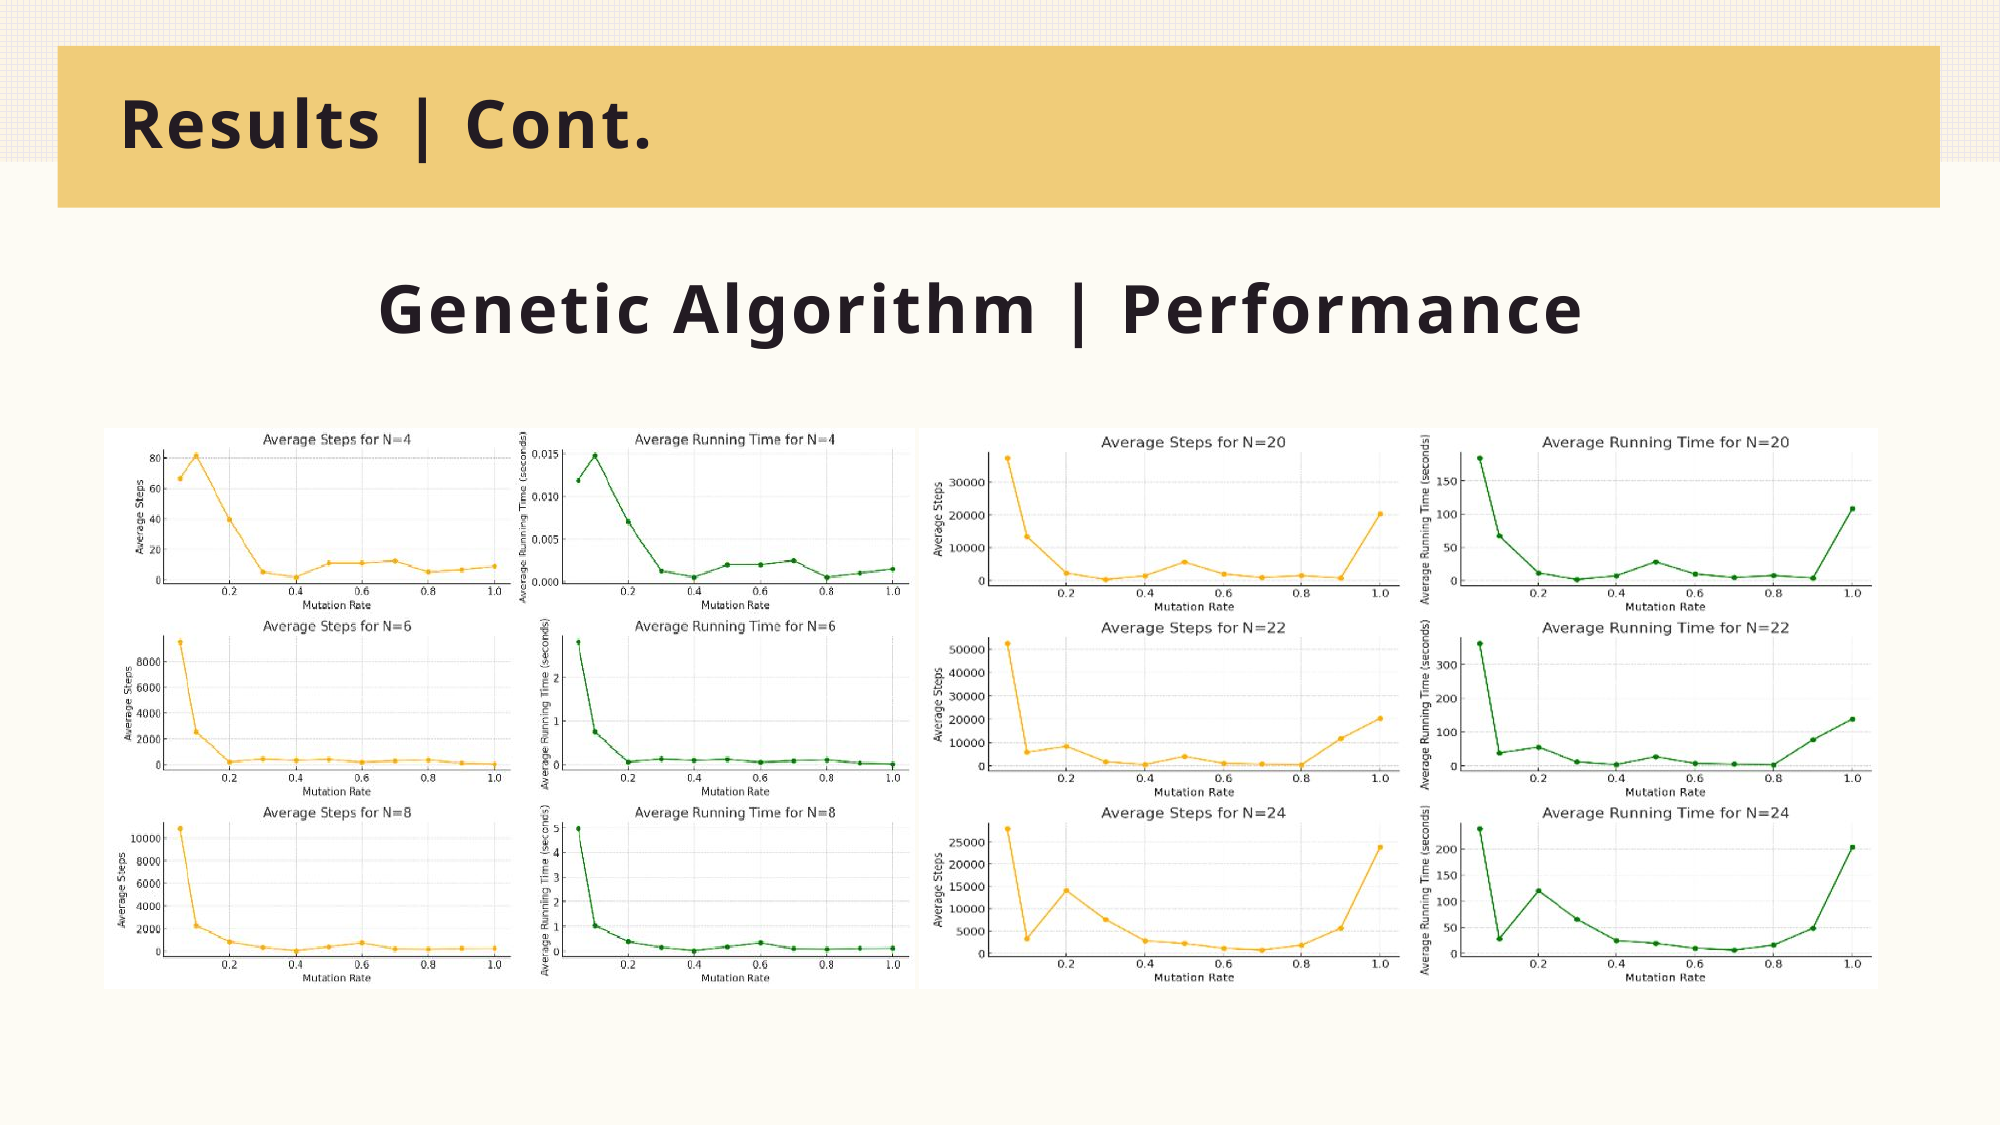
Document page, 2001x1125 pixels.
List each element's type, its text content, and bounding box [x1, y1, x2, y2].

picture [919, 428, 1878, 989]
title Results | Cont. [104, 79, 1927, 176]
picture [104, 428, 915, 989]
text_box Genetic Algorithm | Performance [362, 264, 1815, 361]
